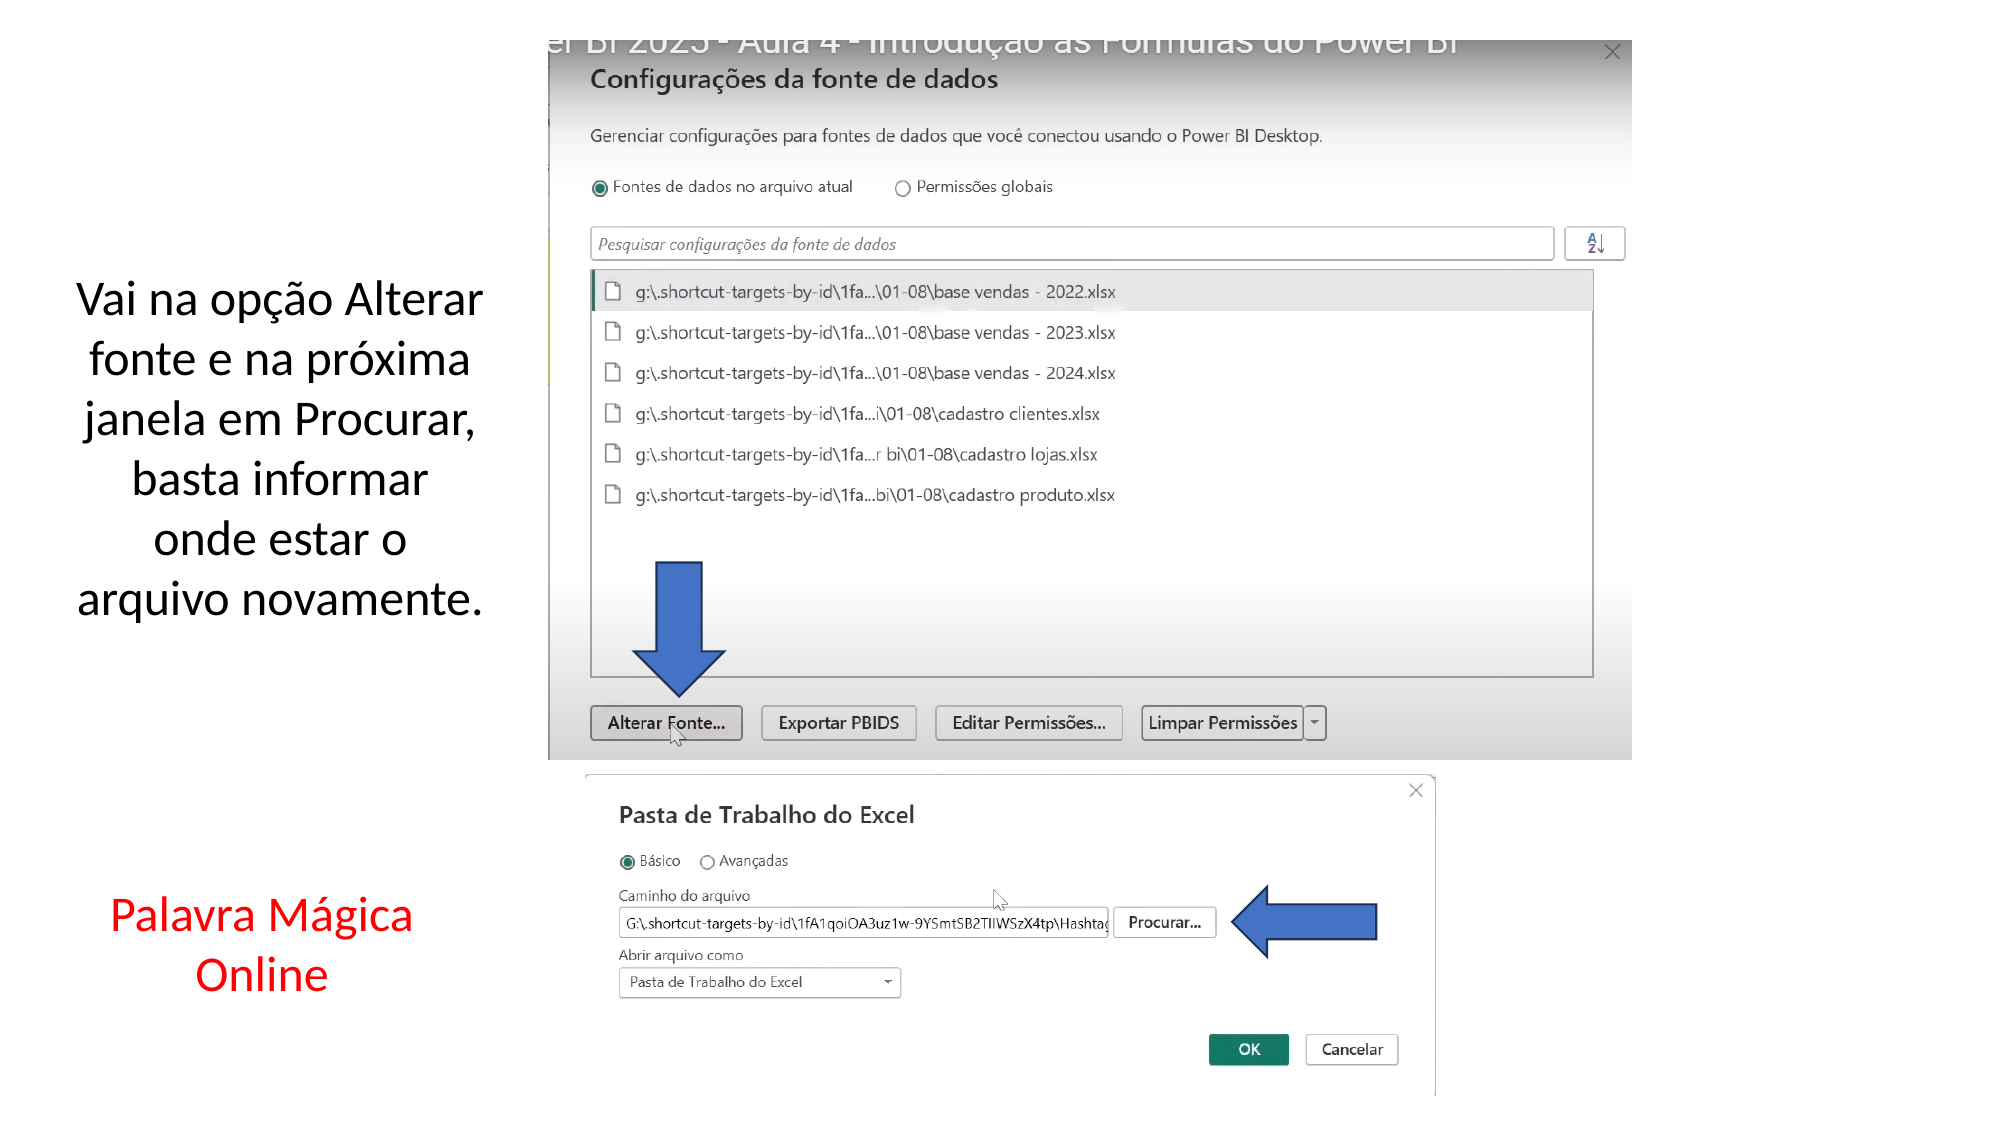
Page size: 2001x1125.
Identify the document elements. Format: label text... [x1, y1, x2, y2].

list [548, 40, 1632, 761]
text_box Palavra Mágica Online [70, 874, 454, 1010]
picture [585, 774, 1436, 1096]
text_box Vai na opção Alterar fonte e na próxima janela em Procurar, basta informar onde estar o arquivo novamente. [61, 257, 500, 633]
